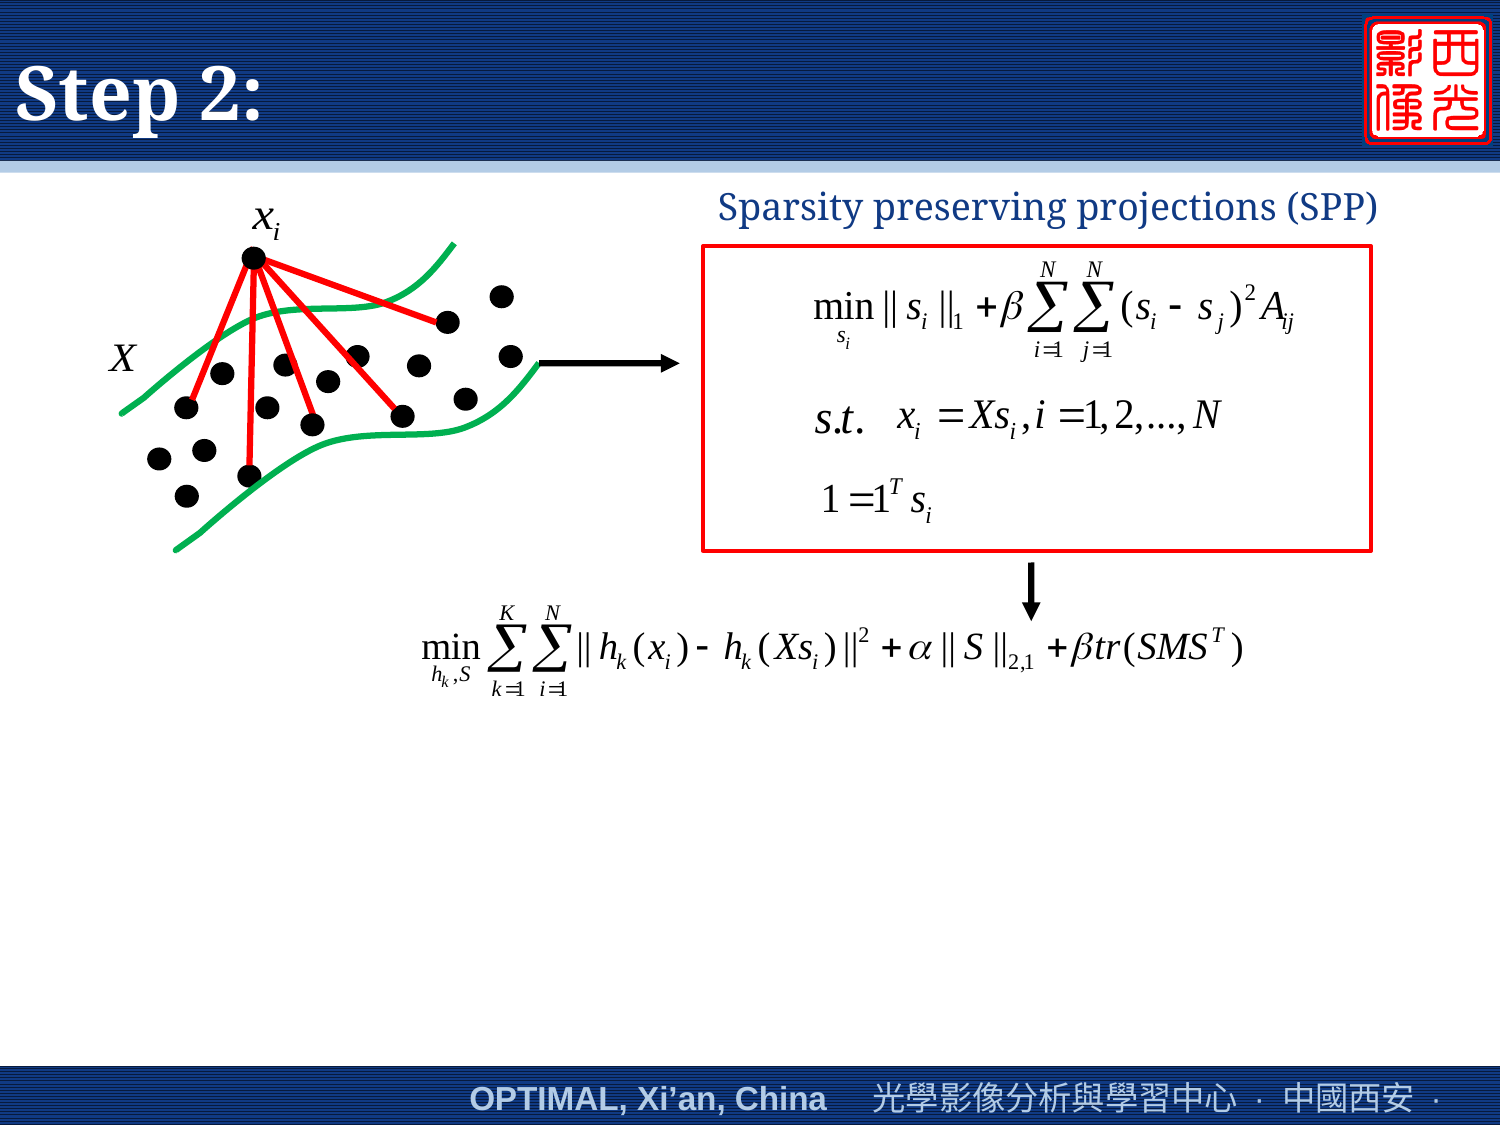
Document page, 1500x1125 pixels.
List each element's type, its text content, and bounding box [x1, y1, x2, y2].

picture [1362, 14, 1493, 146]
text_box Sparsity preserving projections (SPP) [703, 175, 1453, 236]
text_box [808, 253, 1301, 530]
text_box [100, 187, 540, 551]
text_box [416, 597, 1249, 704]
text_box [544, 357, 680, 370]
title Step 2: [0, 42, 1347, 138]
text_box [701, 244, 1373, 553]
